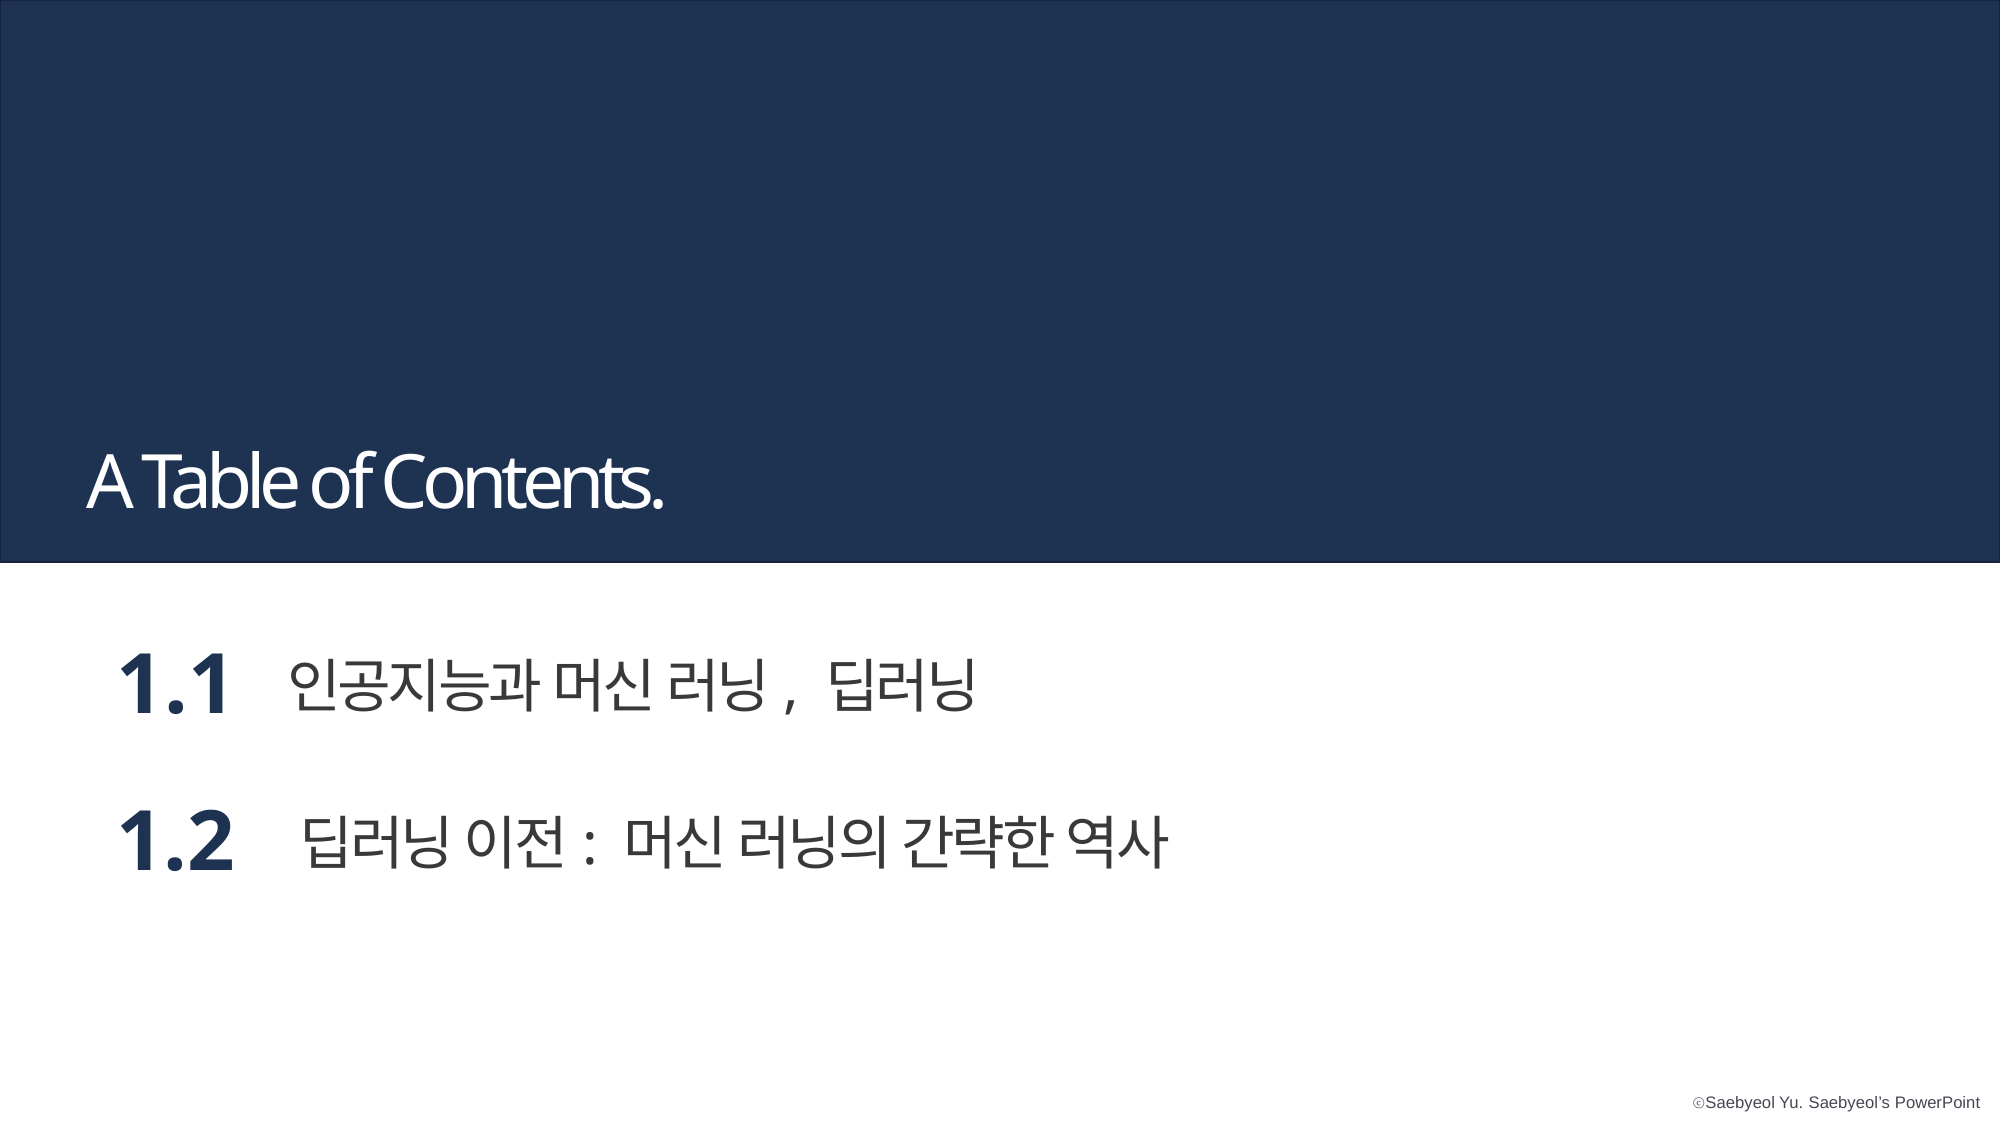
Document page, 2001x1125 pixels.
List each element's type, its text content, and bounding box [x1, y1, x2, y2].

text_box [101, 780, 1217, 897]
text_box [0, 0, 2000, 563]
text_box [101, 623, 1015, 740]
text_box A Table of Contents. [71, 426, 684, 532]
